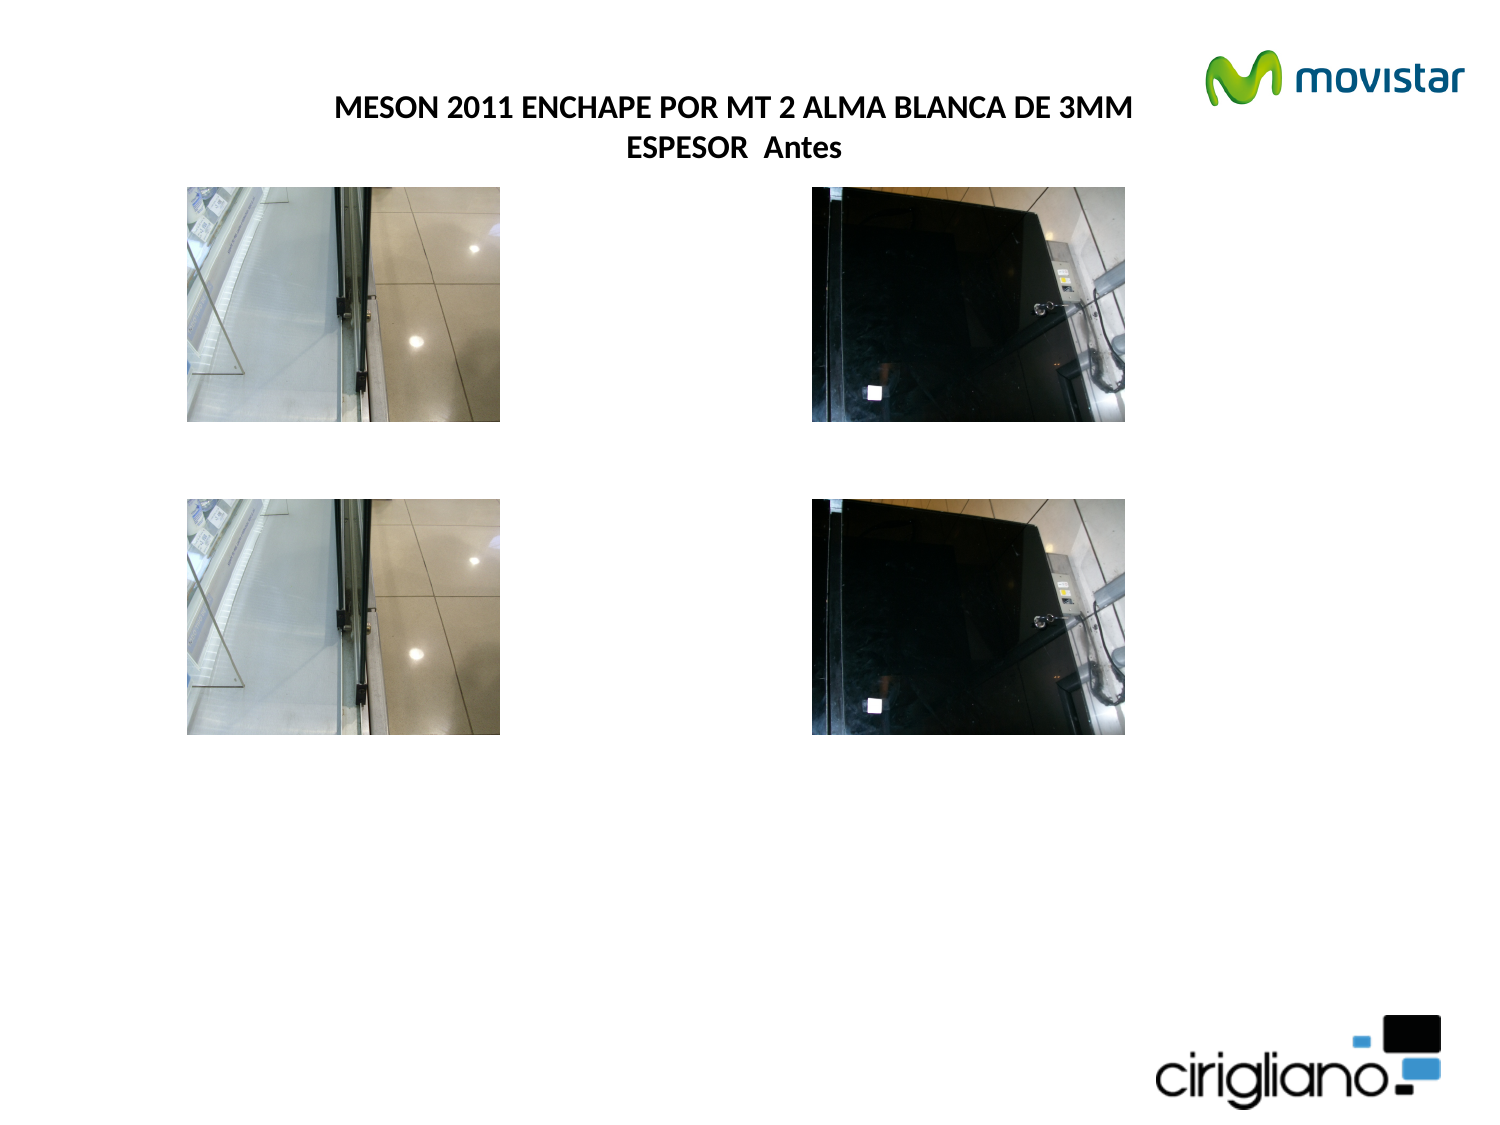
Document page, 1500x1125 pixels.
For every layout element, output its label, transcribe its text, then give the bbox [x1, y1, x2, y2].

picture [1171, 15, 1499, 141]
picture [1155, 1015, 1441, 1110]
picture [812, 187, 1126, 423]
picture [812, 499, 1126, 735]
picture [187, 499, 501, 735]
picture [187, 187, 501, 423]
text_box MESON 2011 ENCHAPE POR MT 2 ALMA BLANCA DE 3MM ESPESOR Antes [265, 78, 1204, 173]
